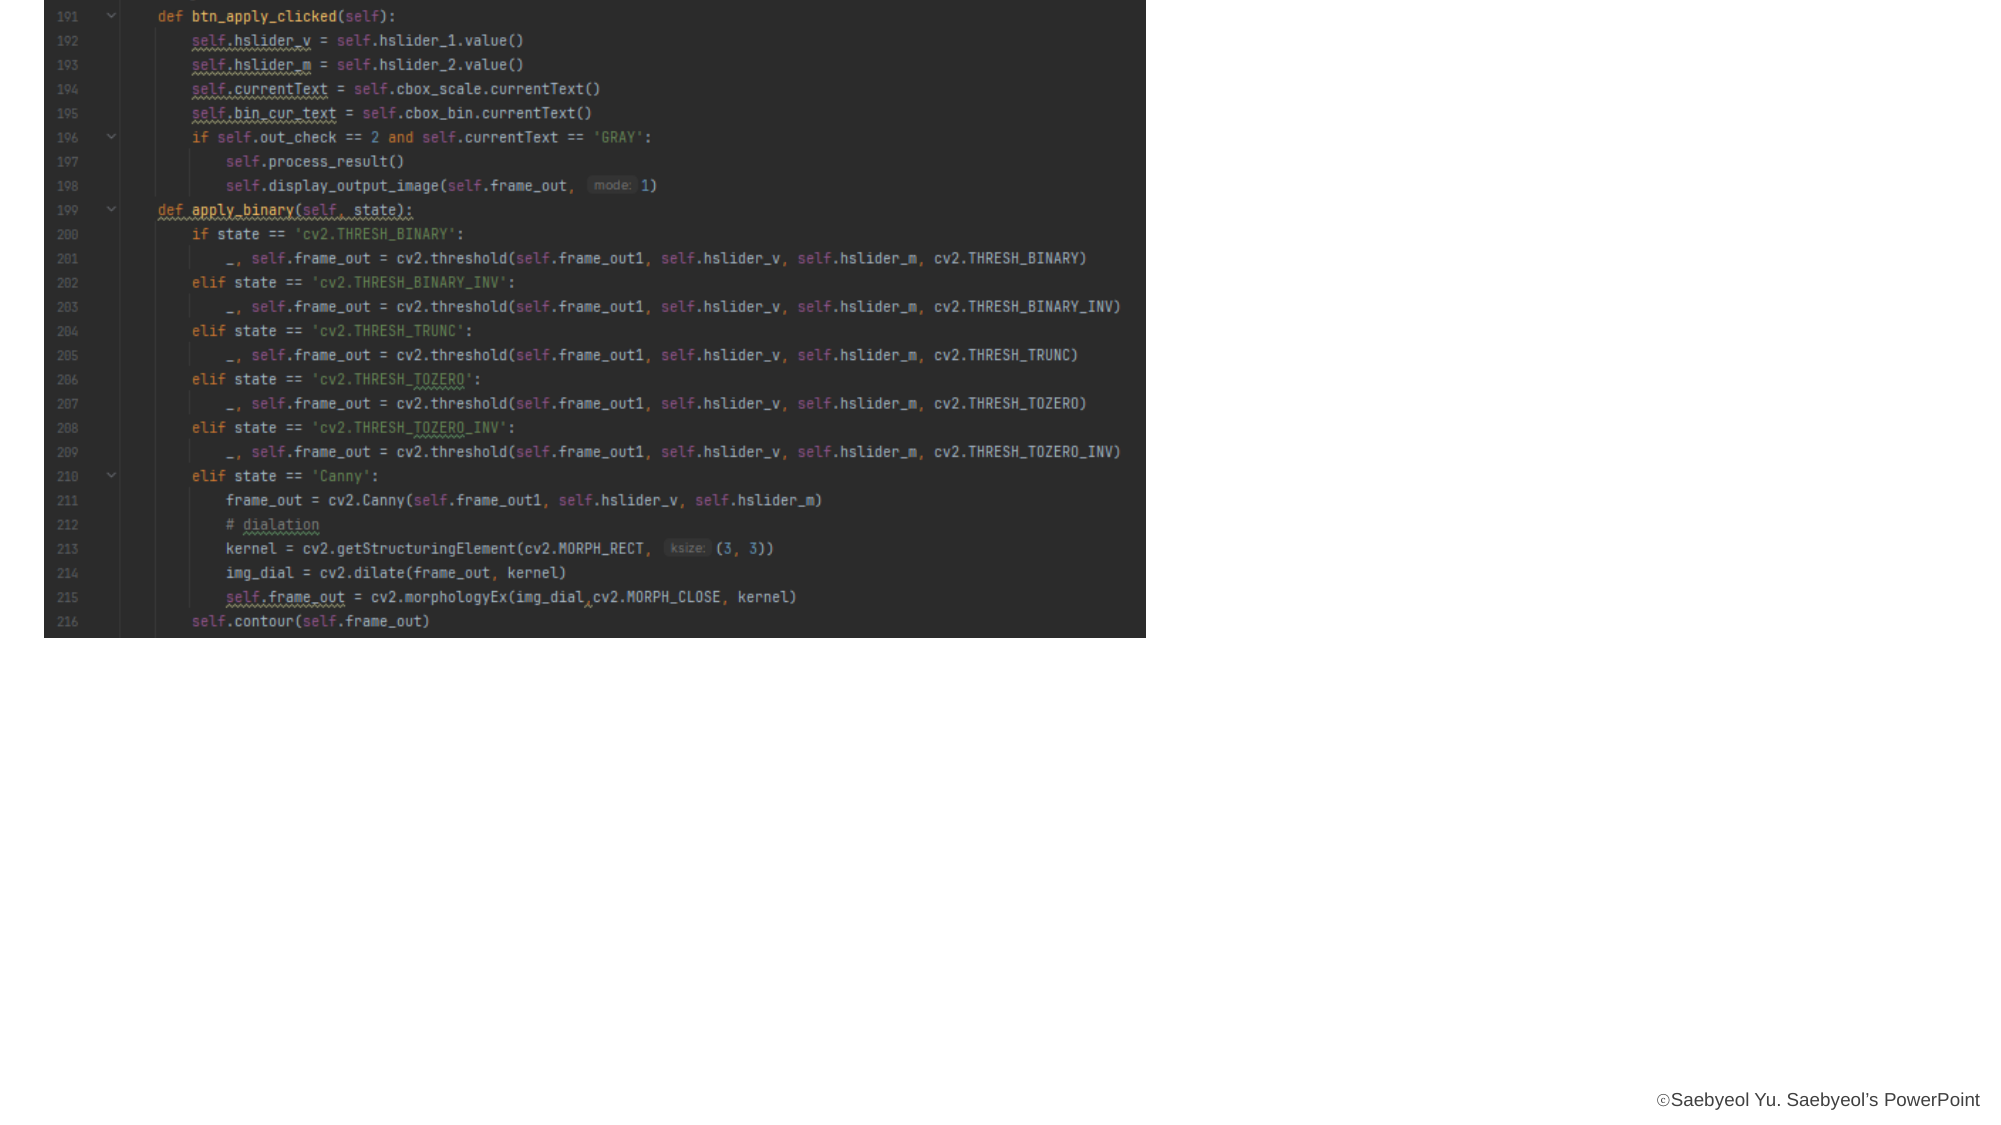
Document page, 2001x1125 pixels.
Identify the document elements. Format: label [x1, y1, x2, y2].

picture [44, 0, 1146, 638]
